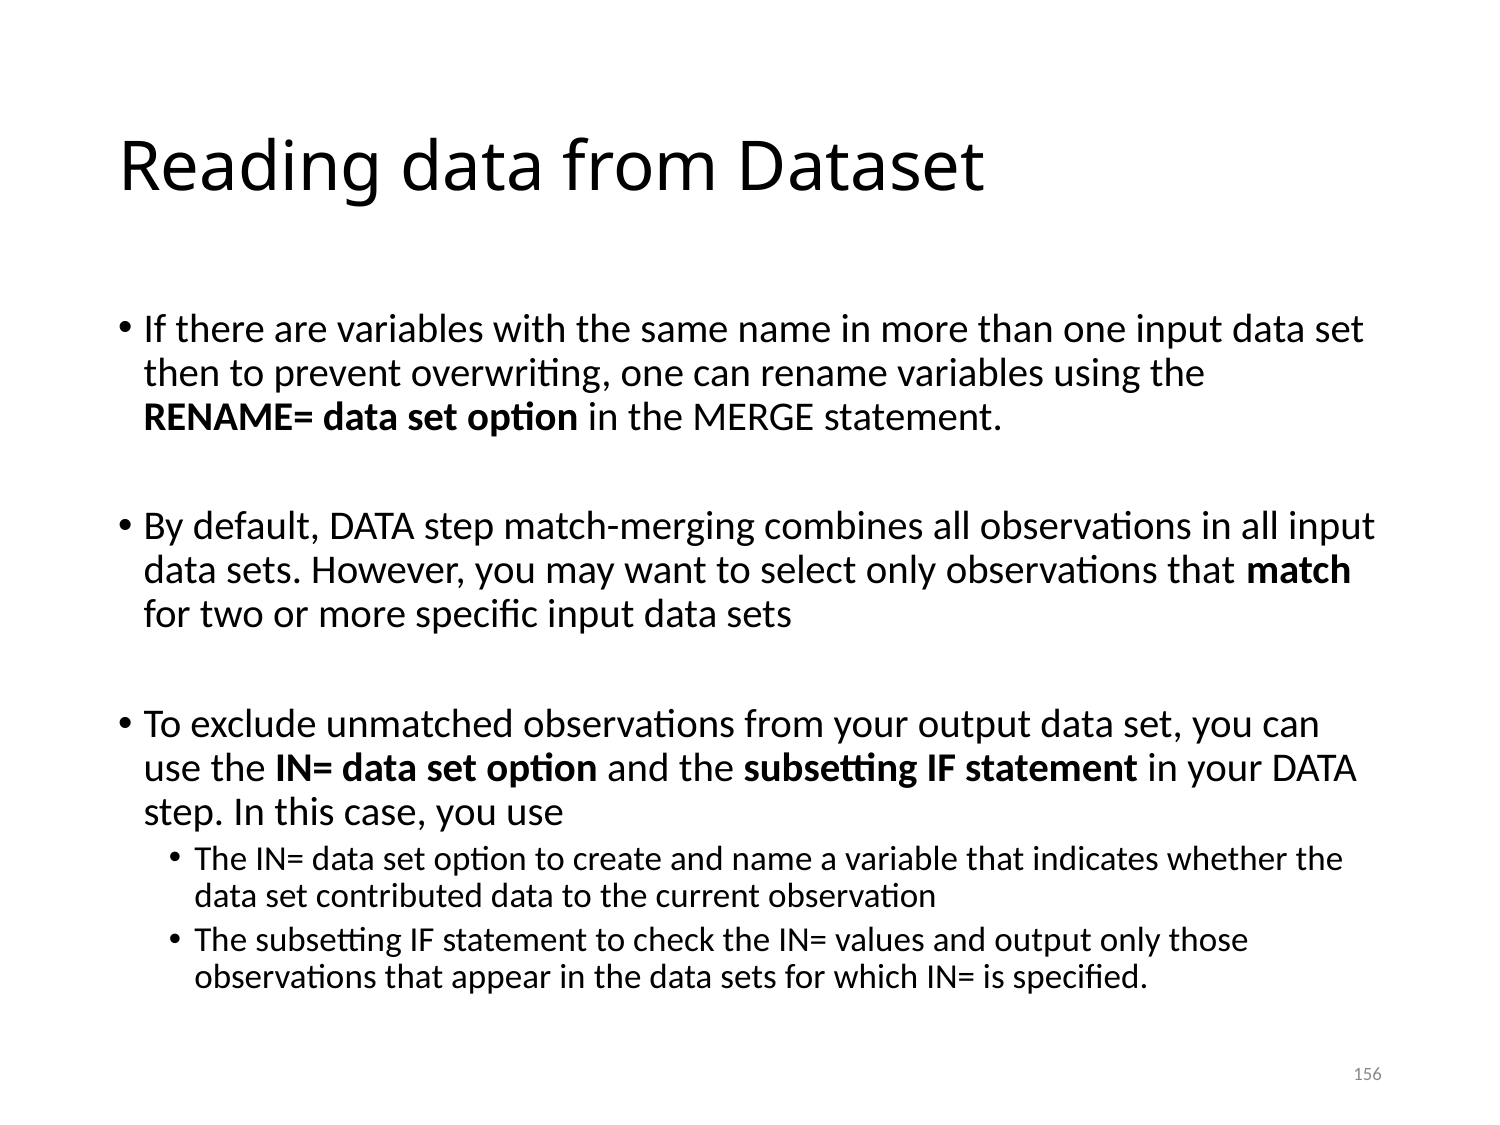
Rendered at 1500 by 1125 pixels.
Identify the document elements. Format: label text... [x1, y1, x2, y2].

list If there are variables with the same name in more than one input data set then to prevent overwriting, one can rename variables using the RENAME= data set option in the MERGE statement. By default, DATA step match-merging combines all observations in all input data sets. However, you may want to select only observations that match for two or more specific input data sets To exclude unmatched observations from your output data set, you can use the IN= data set option and the subsetting IF statement in your DATA step. In this case, you use The IN= data set option to create and name a variable that indicates whether the data set contributed data to the current observation The subsetting IF statement to check the IN= values and output only those observations that appear in the data sets for which IN= is specified. [103, 299, 1397, 1014]
slide_number 156 [1059, 1042, 1397, 1103]
title Reading data from Dataset [103, 59, 1397, 278]
